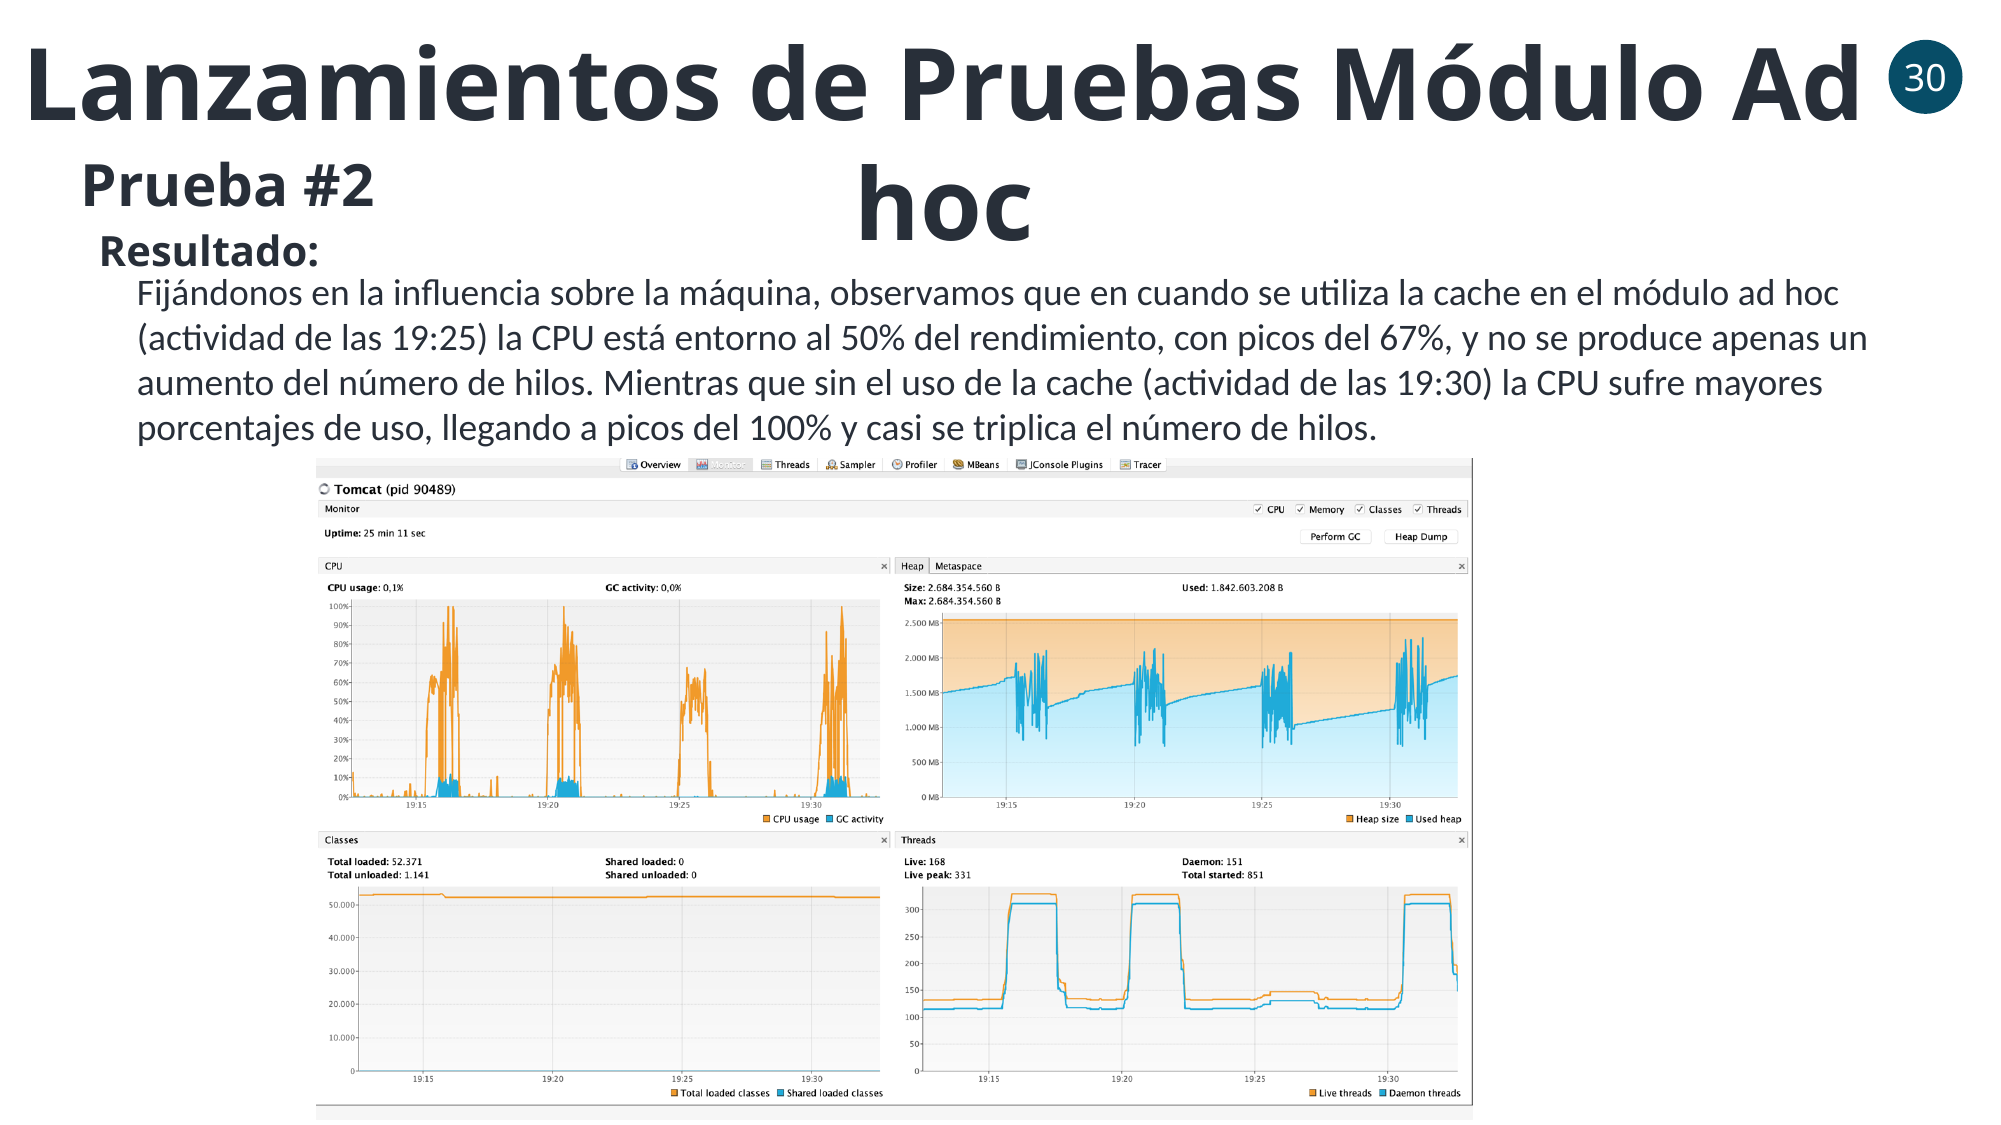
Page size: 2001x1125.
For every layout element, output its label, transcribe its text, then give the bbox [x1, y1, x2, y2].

text_box Resultado: [84, 217, 1387, 282]
text_box Lanzamientos de Pruebas Módulo Ad hoc [0, 13, 1889, 268]
text_box Prueba #2 [66, 140, 1369, 226]
picture [316, 457, 1473, 1120]
text_box 30 [1887, 38, 1964, 115]
text_box Fijándonos en la influencia sobre la máquina, observamos que en cuando se utiliza la cache en el módulo ad hoc (actividad de las 19:25) la CPU está entorno al 50% del rendimiento, con picos del 67%, y no se produce apenas un aumento del número de hilos. Mientras que sin el uso de la cache (actividad de las 19:30) la CPU sufre mayores porcentajes de uso, llegando a picos del 100% y casi se triplica el número de hilos. [122, 260, 1889, 456]
